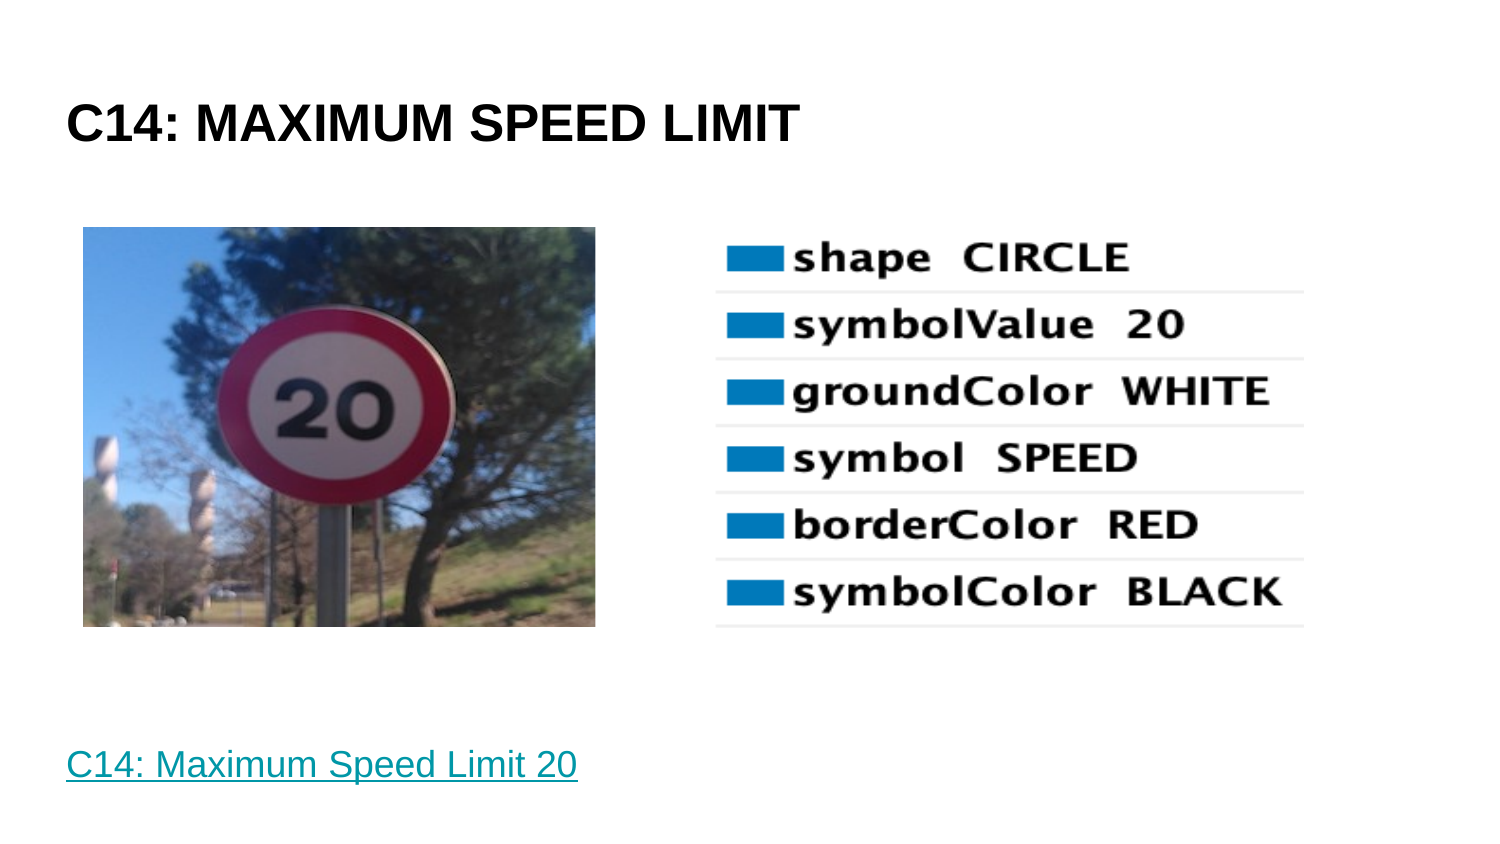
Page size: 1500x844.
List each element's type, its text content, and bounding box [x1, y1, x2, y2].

title C14: MAXIMUM SPEED LIMIT [51, 72, 1449, 167]
picture [701, 226, 1304, 664]
picture [82, 226, 596, 627]
list C14: Maximum Speed Limit 20 [51, 718, 1449, 802]
